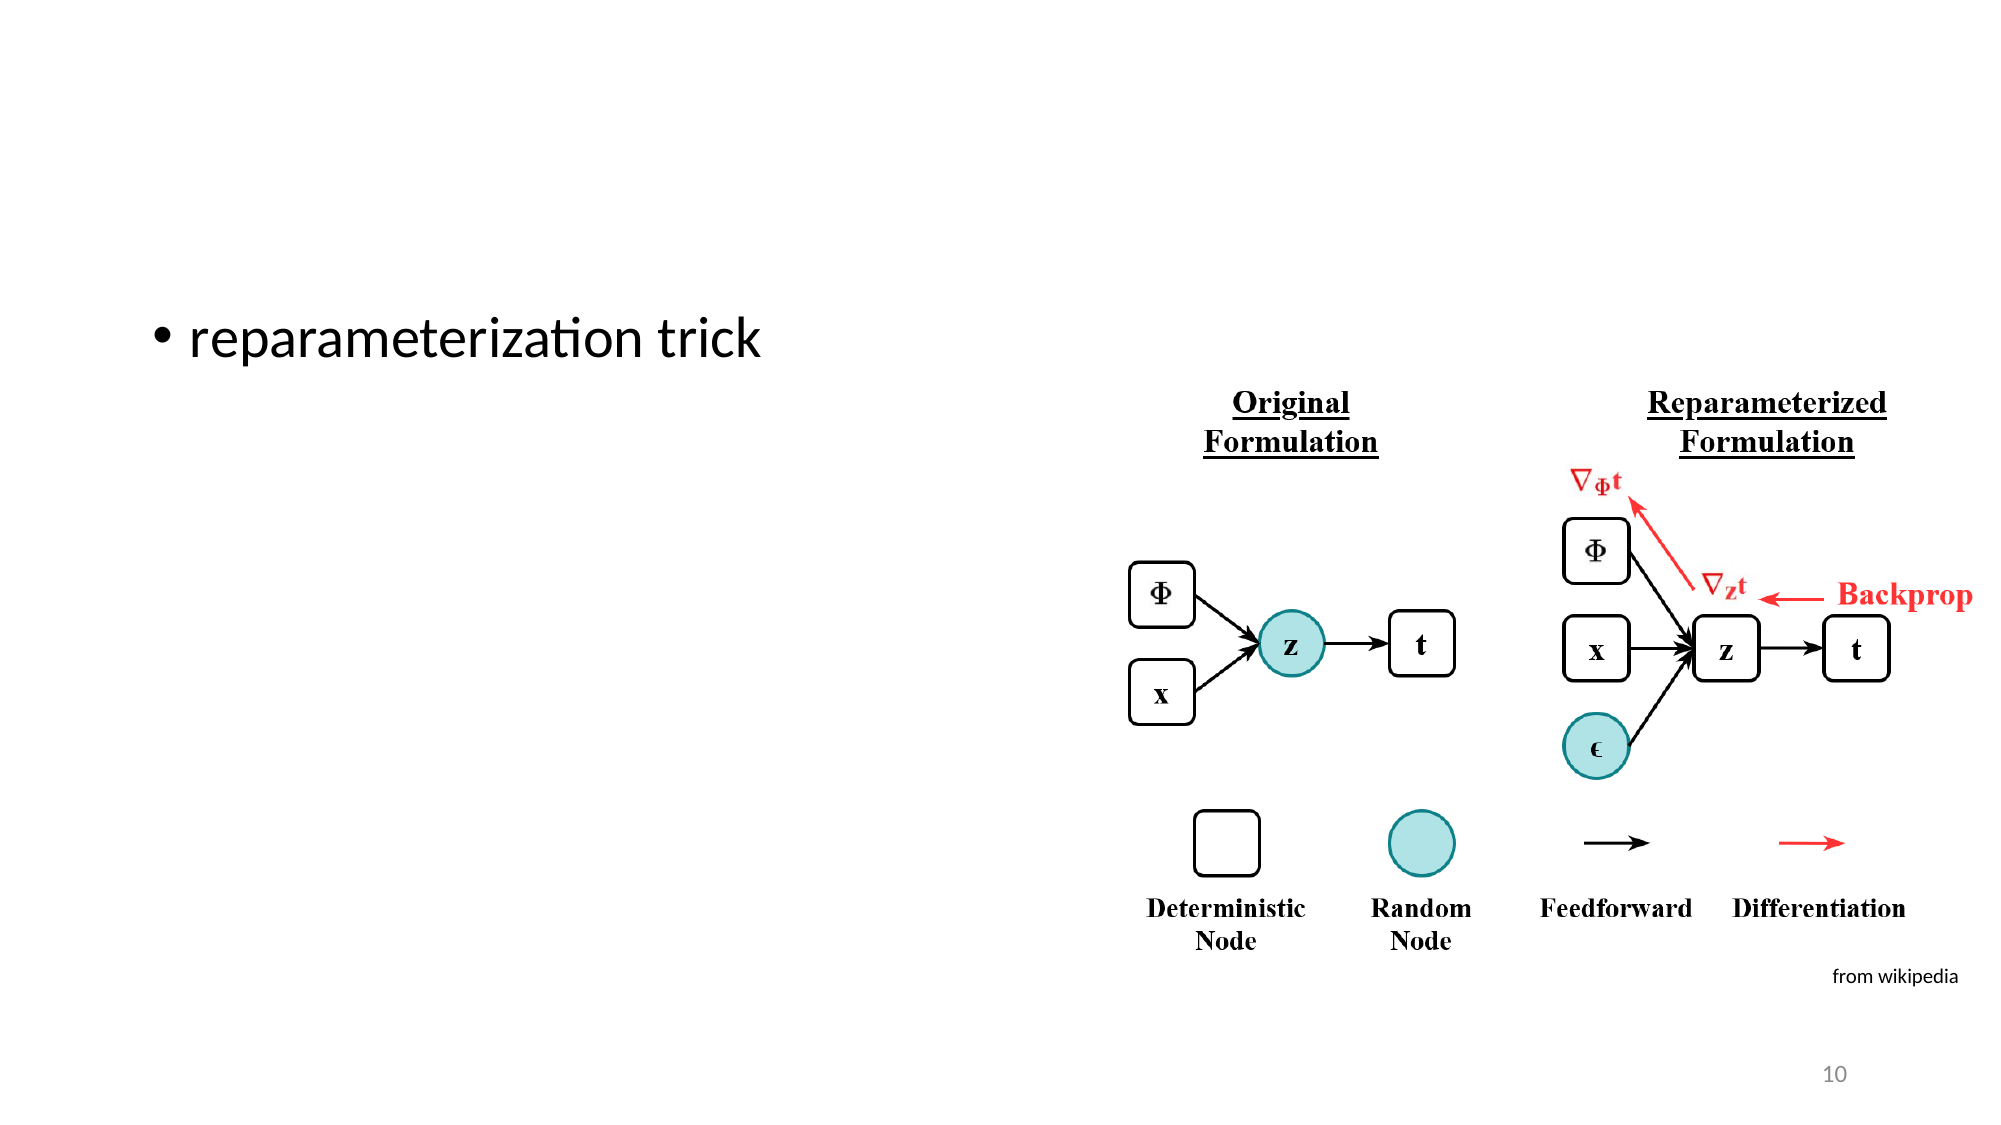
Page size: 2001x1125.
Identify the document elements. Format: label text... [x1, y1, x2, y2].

slide_number 10 [1412, 1042, 1863, 1103]
list reparameterization trick [137, 299, 1863, 1014]
text_box from wikipedia [1817, 990, 1974, 996]
picture [1094, 353, 1991, 990]
